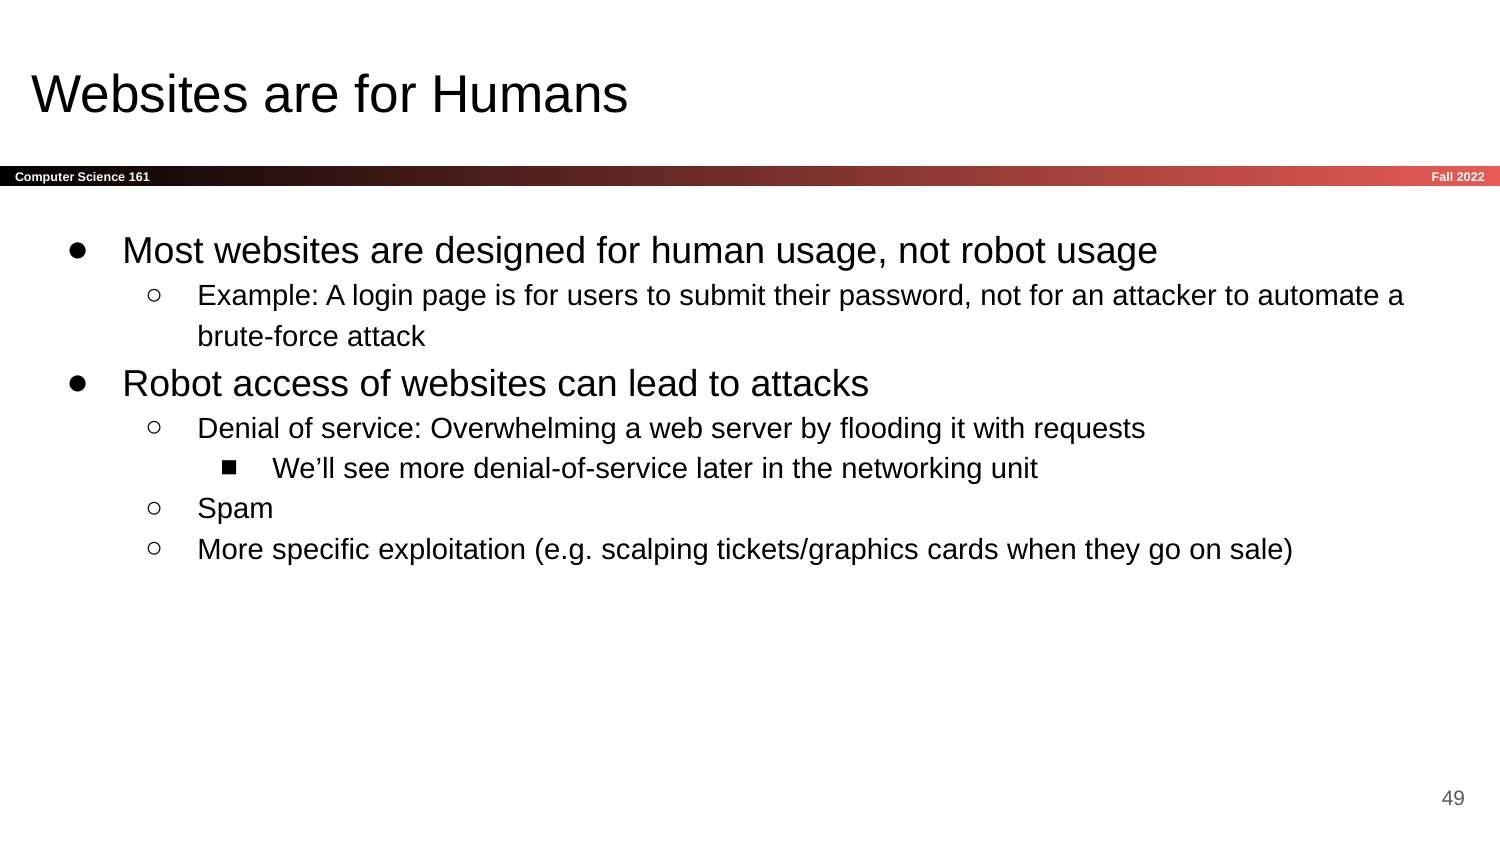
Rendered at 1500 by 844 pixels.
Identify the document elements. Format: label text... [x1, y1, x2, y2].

slide_number ‹#› [1389, 764, 1480, 830]
title Websites are for Humans [16, 44, 1415, 139]
list Most websites are designed for human usage, not robot usage Example: A login page is for users to submit their password, not for an attacker to automate a brute-force attack Robot access of websites can lead to attacks Denial of service: Overwhelming a web server by flooding it with requests We’ll see more denial-of-service later in the networking unit Spam More specific exploitation (e.g. scalping tickets/graphics cards when they go on sale) [32, 204, 1431, 823]
